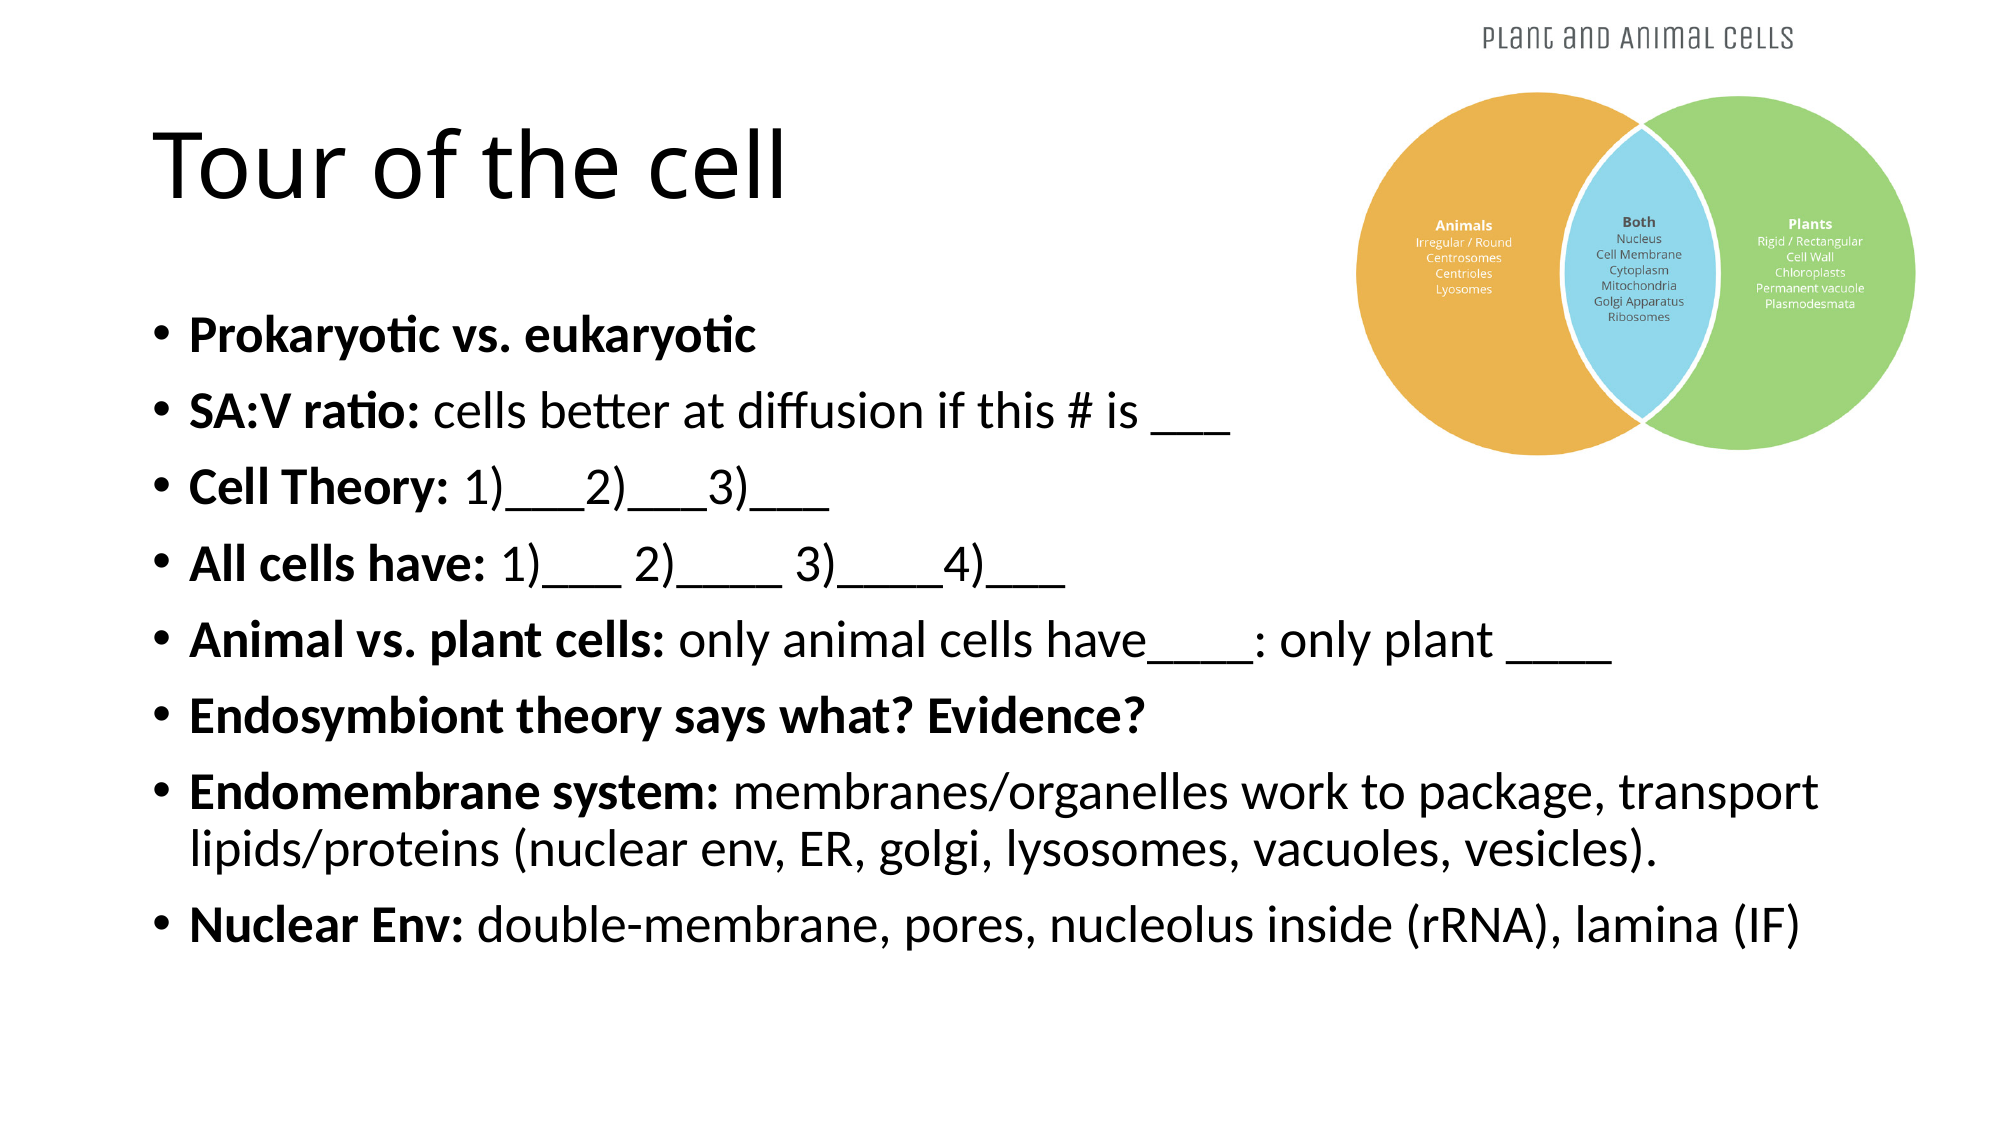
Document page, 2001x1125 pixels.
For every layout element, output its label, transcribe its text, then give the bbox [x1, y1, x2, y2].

list Prokaryotic vs. eukaryotic SA:V ratio: cells better at diffusion if this # is ___ Cell Theory: 1)___2)___3)___ All cells have: 1)___ 2)____ 3)____4)___ Animal vs. plant cells: only animal cells have____: only plant ____ Endosymbiont theory says what? Evidence? Endomembrane system: membranes/organelles work to package, transport lipids/proteins (nuclear env, ER, golgi, lysosomes, vacuoles, vesicles). Nuclear Env: double-membrane, pores, nucleolus inside (rRNA), lamina (IF) [137, 299, 1863, 1014]
title Tour of the cell [137, 59, 1274, 278]
picture [1274, 5, 2000, 477]
